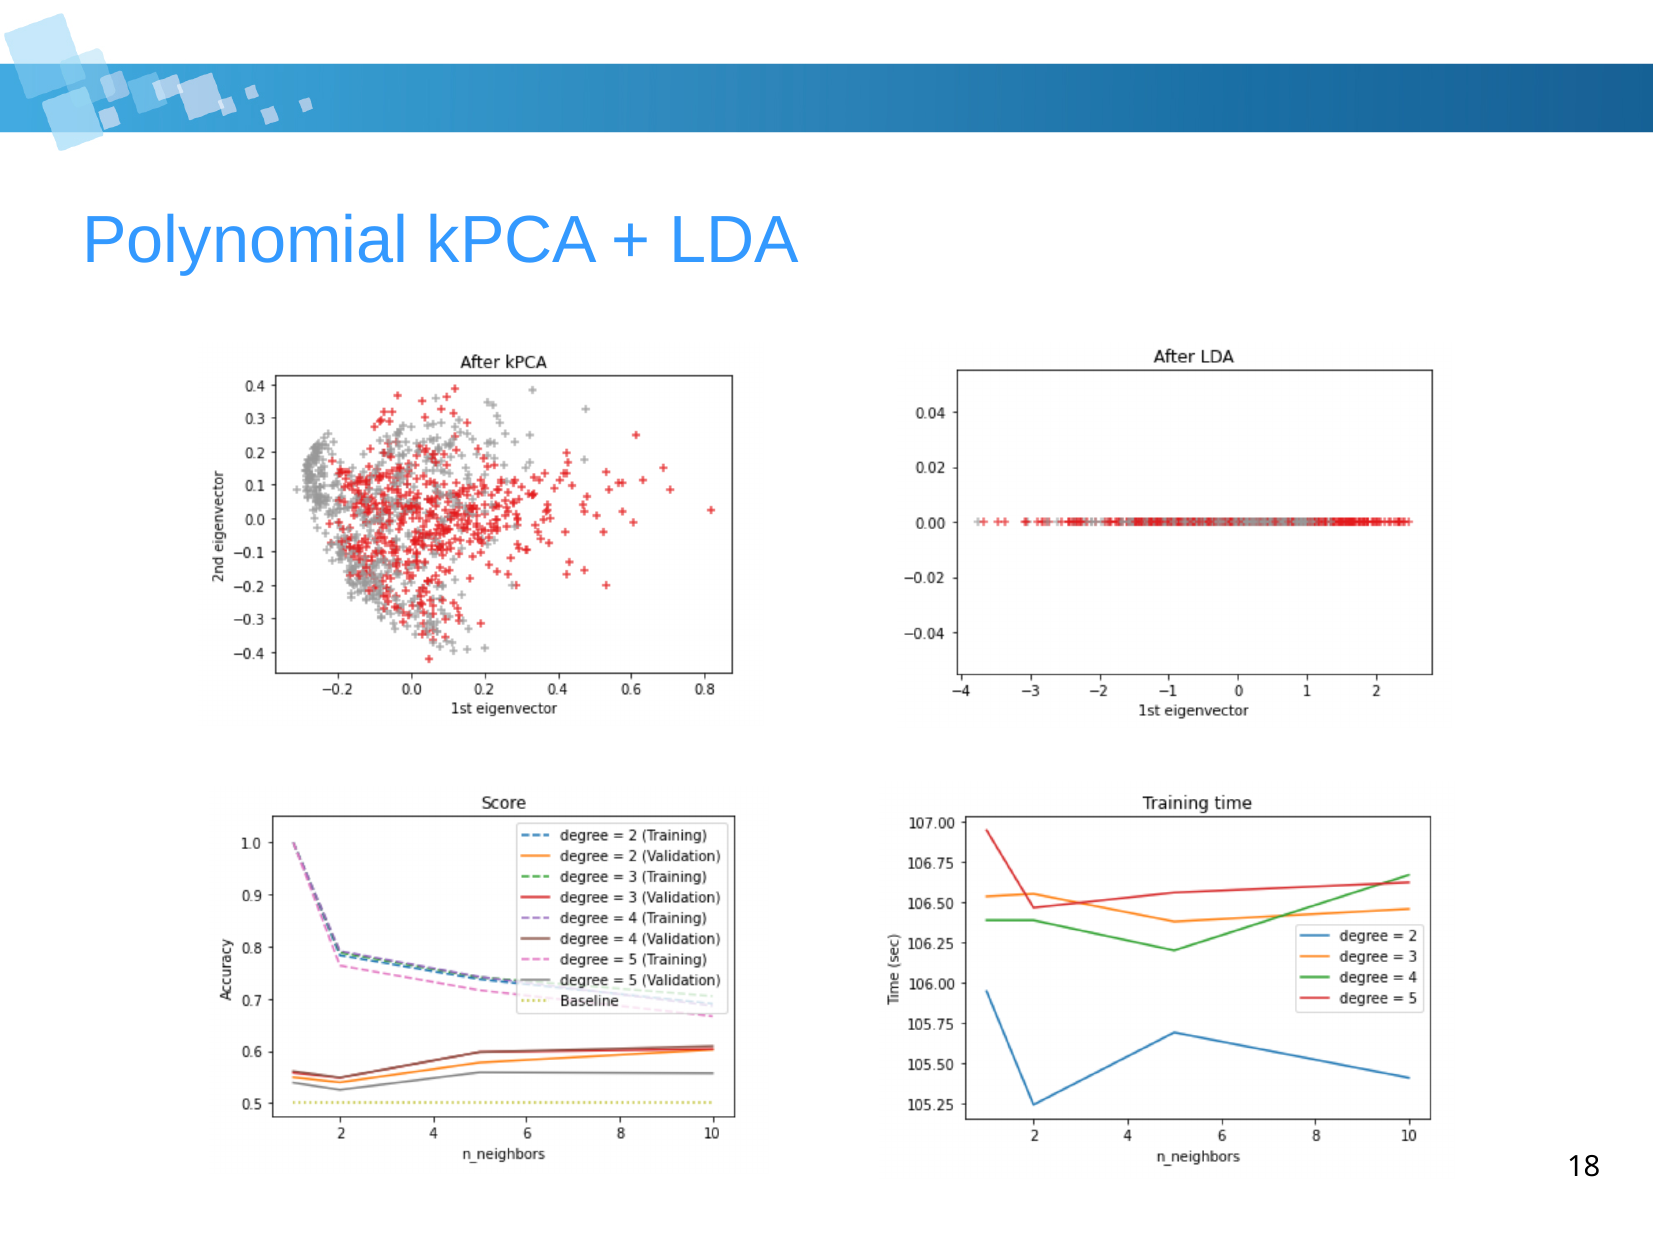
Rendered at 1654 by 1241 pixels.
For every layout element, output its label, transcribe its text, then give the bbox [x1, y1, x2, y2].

title Polynomial kPCA + LDA [82, 132, 1571, 340]
slide_number 18 [1304, 1147, 1601, 1234]
picture [0, 0, 1653, 1238]
